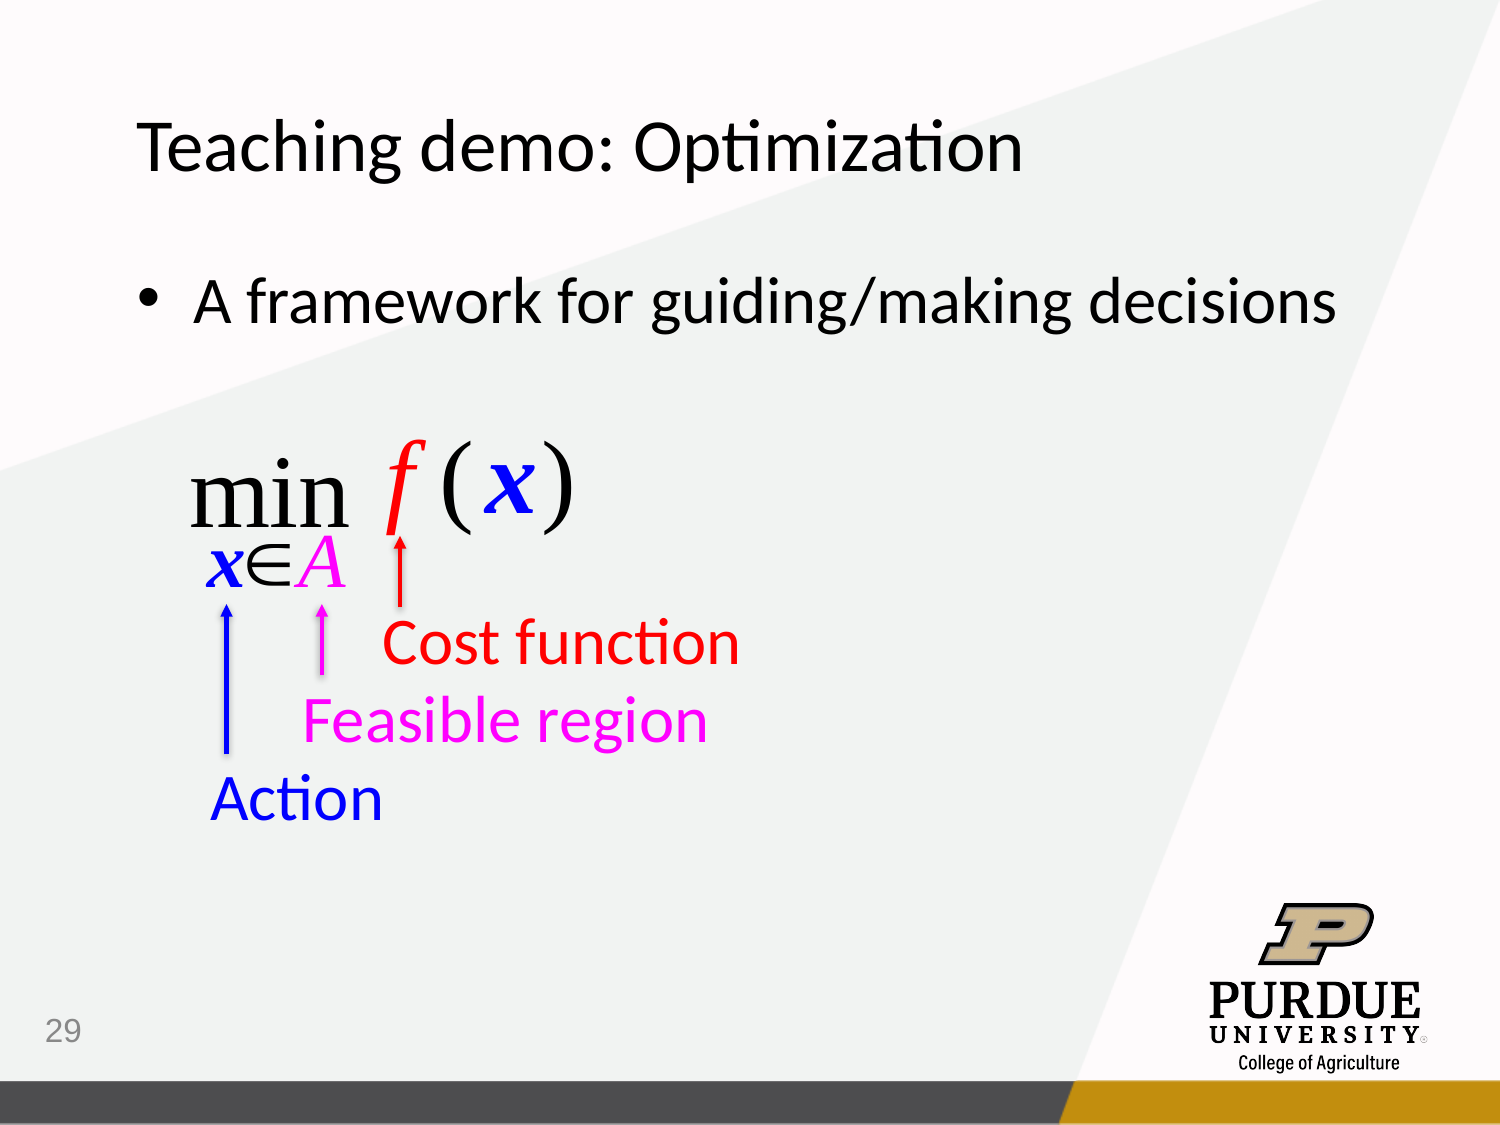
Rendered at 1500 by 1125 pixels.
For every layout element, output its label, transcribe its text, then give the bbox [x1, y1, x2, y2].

text_box Teaching demo: Optimization A framework for guiding/making decisions [121, 88, 1378, 967]
text_box 29 [29, 999, 108, 1060]
picture [0, 0, 1500, 1125]
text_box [173, 417, 760, 843]
